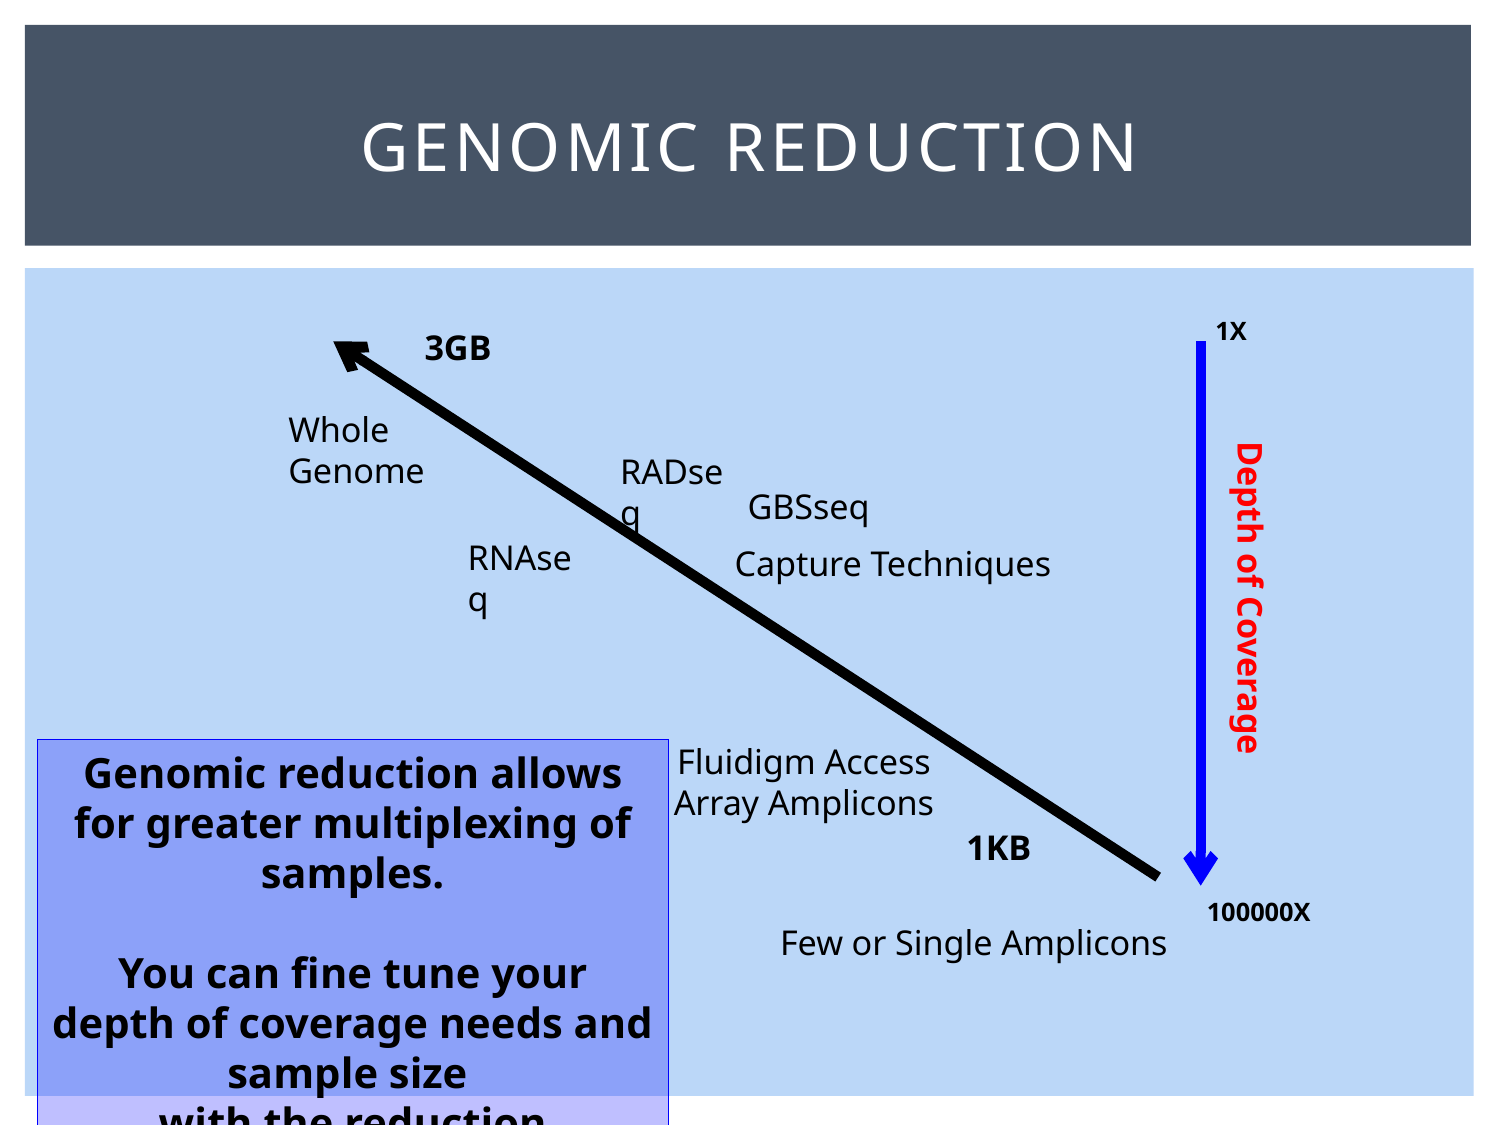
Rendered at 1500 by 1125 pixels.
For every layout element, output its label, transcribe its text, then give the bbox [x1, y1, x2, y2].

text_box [332, 341, 1159, 878]
text_box Genomic reduction allows for greater multiplexing of samples. You can fine tune your depth of coverage needs and sample size with the reduction technique [37, 739, 669, 1125]
text_box Depth of Coverage [1223, 426, 1280, 784]
title Genomic Reduction [62, 58, 1438, 232]
text_box Whole Genome [273, 400, 328, 498]
text_box 100000X [1192, 888, 1337, 935]
text_box 3GB [409, 319, 511, 340]
text_box 1X [1200, 307, 1278, 353]
text_box Few or Single Amplicons [765, 913, 1182, 970]
